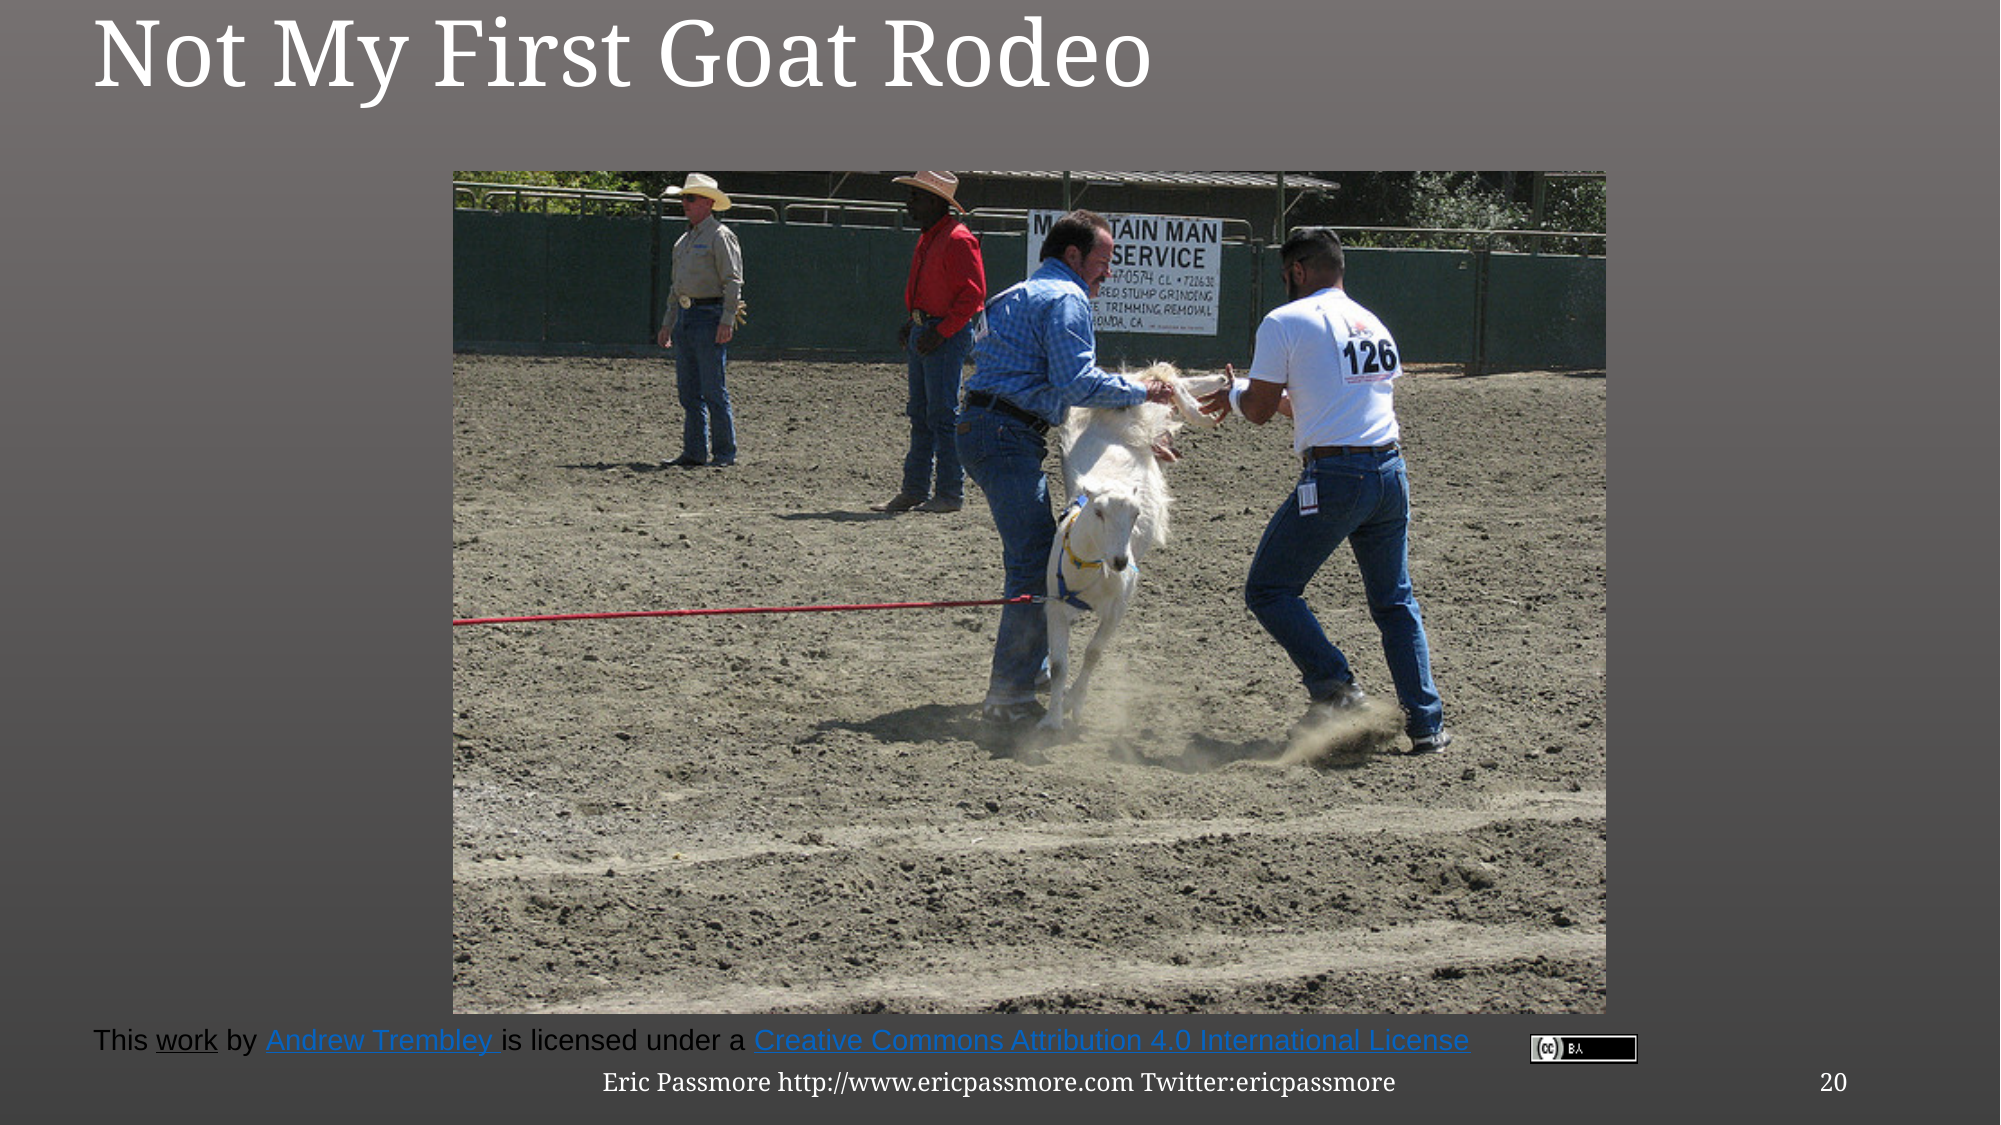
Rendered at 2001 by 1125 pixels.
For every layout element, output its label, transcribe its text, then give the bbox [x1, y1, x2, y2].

text_box This work by Andrew Trembley is licensed under a Creative Commons Attribution 4.0 International License [78, 1013, 1922, 1064]
picture [1530, 1034, 1638, 1064]
footer Eric Passmore http://www.ericpassmore.com Twitter:ericpassmore [587, 1063, 1412, 1103]
slide_number 20 [1412, 1063, 1863, 1103]
title Not My First Goat Rodeo [77, 0, 1725, 115]
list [453, 171, 1606, 1014]
